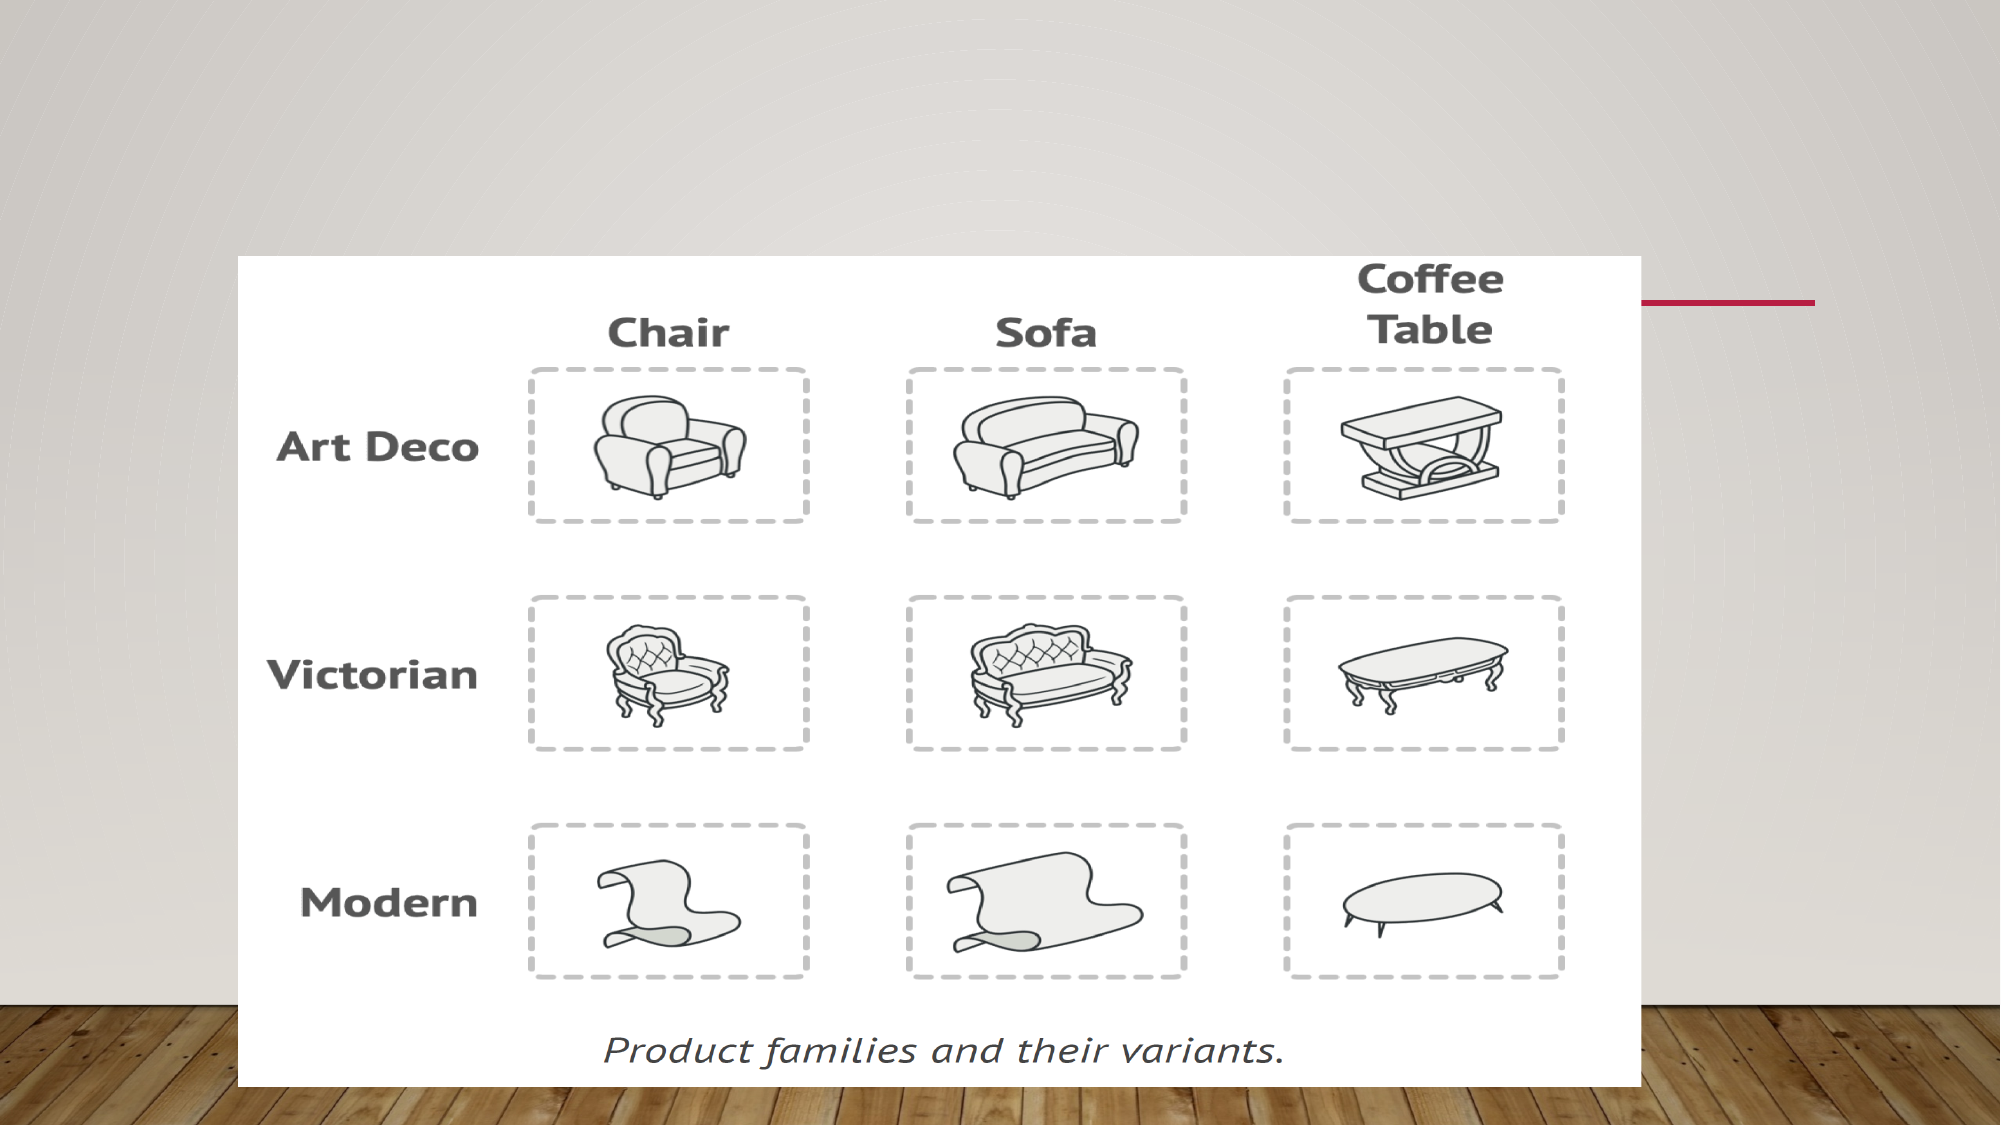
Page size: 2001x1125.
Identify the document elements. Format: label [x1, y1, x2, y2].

list [237, 256, 1642, 1087]
picture [0, 1005, 2000, 1125]
